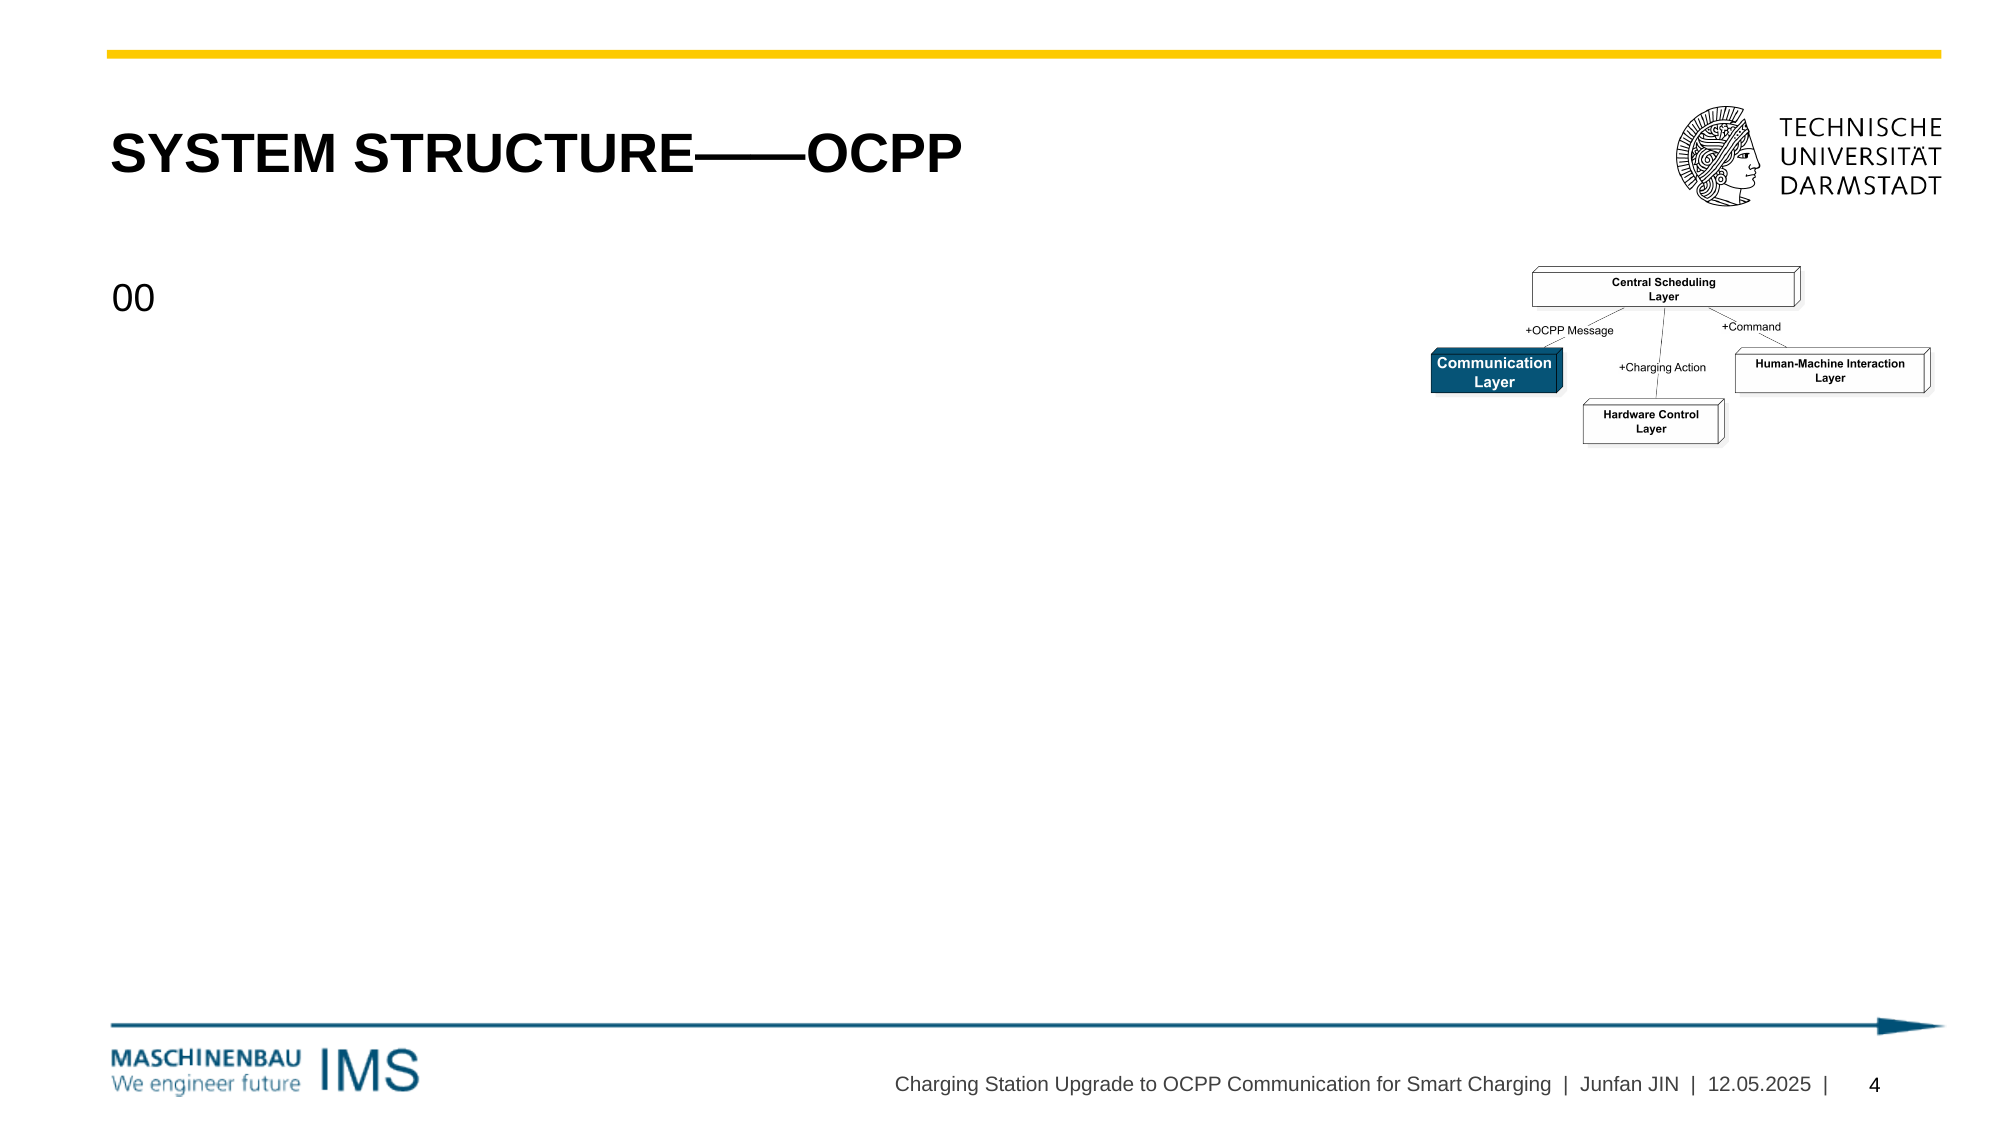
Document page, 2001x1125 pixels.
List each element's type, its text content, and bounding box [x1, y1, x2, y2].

picture [110, 1015, 1947, 1097]
picture [1429, 263, 1937, 452]
footer Charging Station Upgrade to OCPP Communication for Smart Charging | Junfan JIN | 12.05.2025 | [506, 1063, 1849, 1124]
title System structure——OCPP [110, 81, 1551, 219]
picture [1646, 88, 1986, 224]
slide_number 4 [1854, 1063, 1942, 1124]
list 00 [111, 265, 1889, 995]
